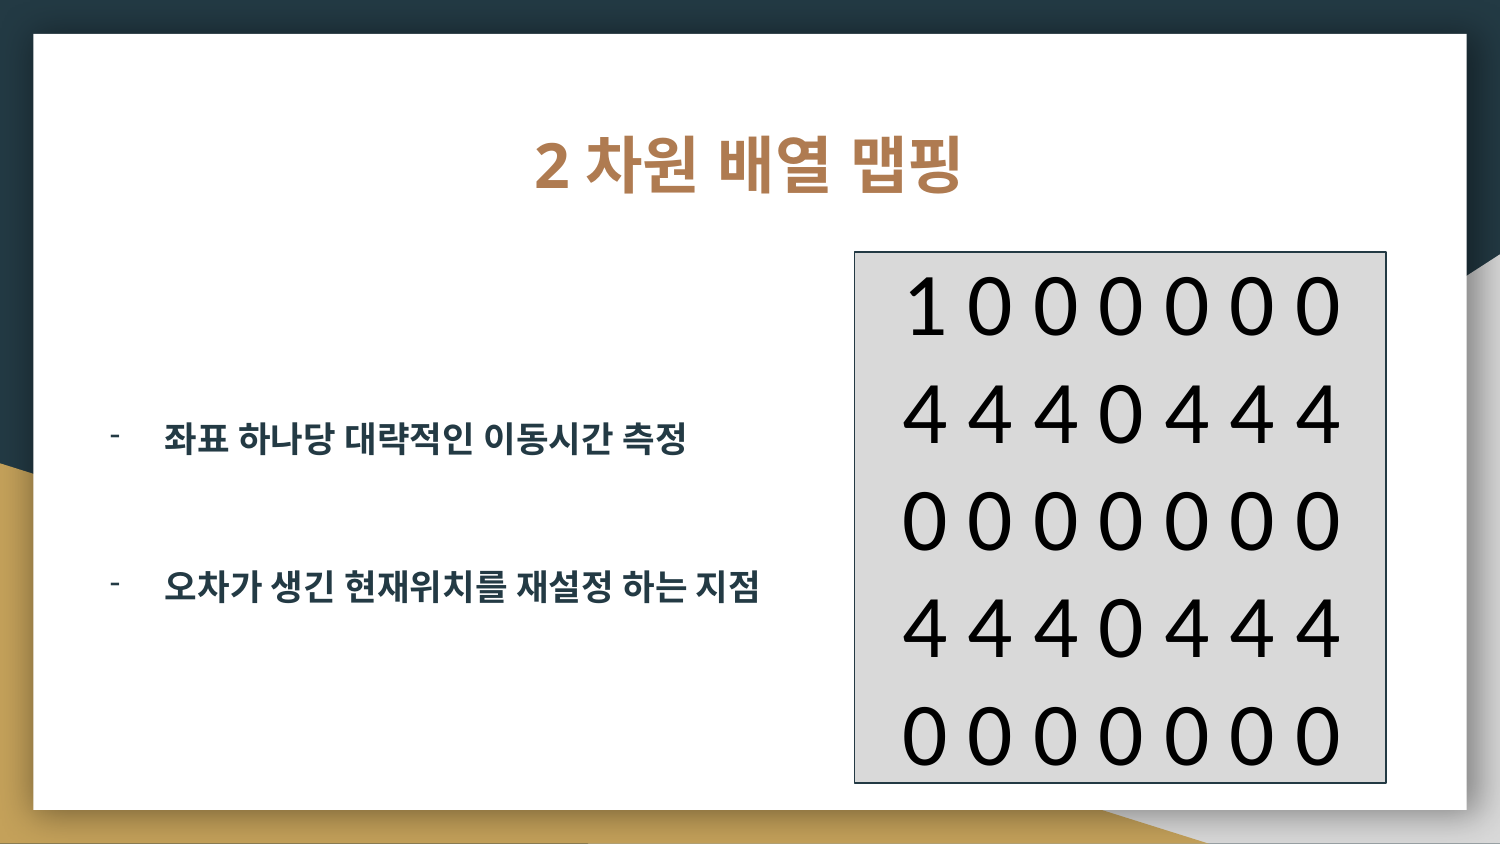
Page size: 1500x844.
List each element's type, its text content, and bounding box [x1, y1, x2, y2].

text_box [854, 251, 887, 784]
title 2차원 배열 맵핑 [134, 110, 1366, 268]
text_box 1 0 0 0 0 0 0 4 4 4 0 4 4 4 0 0 0 0 0 0 0 4 4 4 0 4 4 4 0 0 0 0 0 0 0 [887, 230, 1405, 799]
list 좌표 하나당 대략적인 이동시간 측정 오차가 생긴 현재위치를 재설정 하는 지점 [74, 325, 854, 727]
